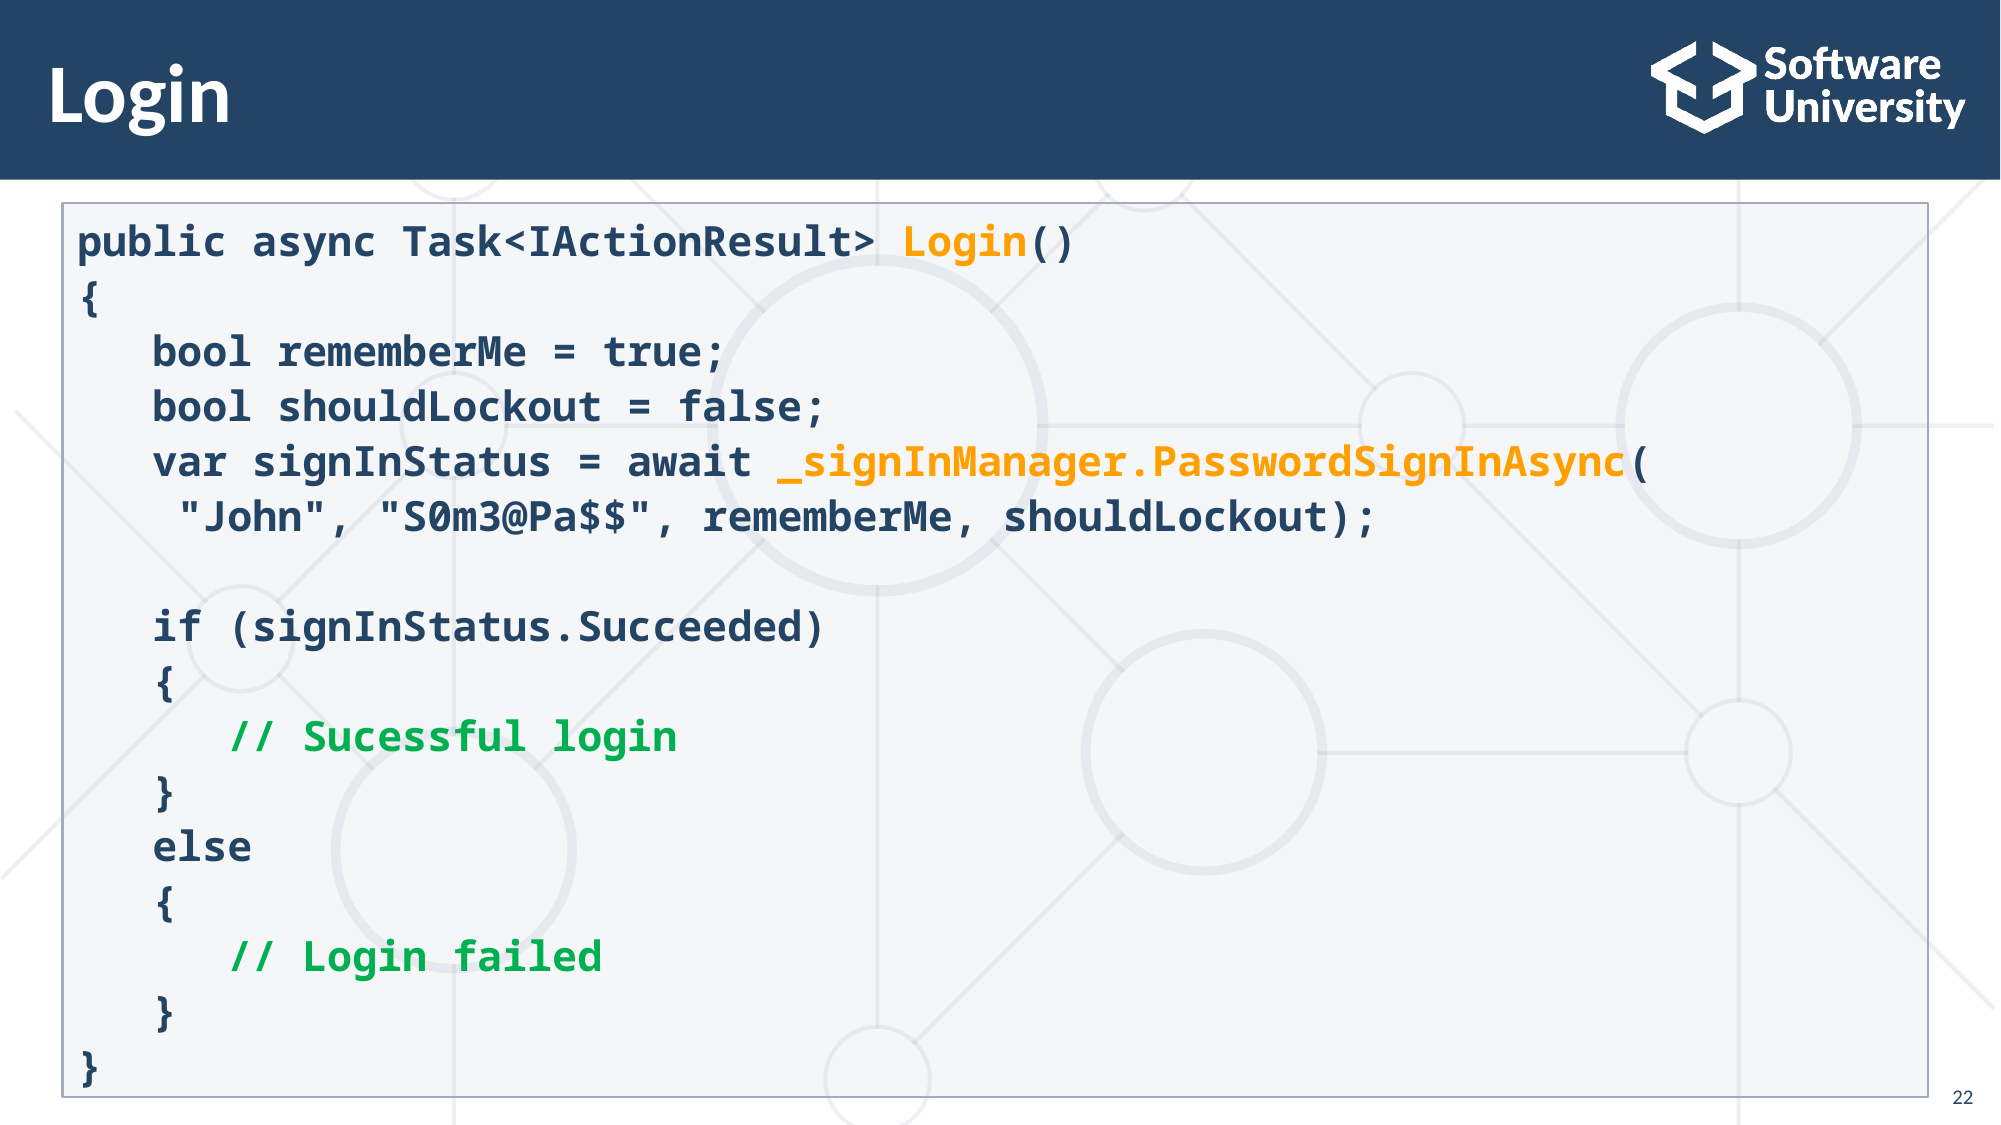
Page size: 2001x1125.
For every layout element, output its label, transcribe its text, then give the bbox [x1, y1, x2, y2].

slide_number 22 [1928, 1067, 1989, 1117]
text_box public async Task<IActionResult> Login() { bool rememberMe = true; bool shouldLockout = false; var signInStatus = await _signInManager.PasswordSignInAsync( "John", "S0m3@Pa$$", rememberMe, shouldLockout); if (signInStatus.Succeeded) { // Sucessful login } else { // Login failed } } [62, 202, 1929, 1097]
picture [1651, 41, 1966, 134]
list [31, 188, 1968, 1103]
title Login [31, 16, 1625, 162]
